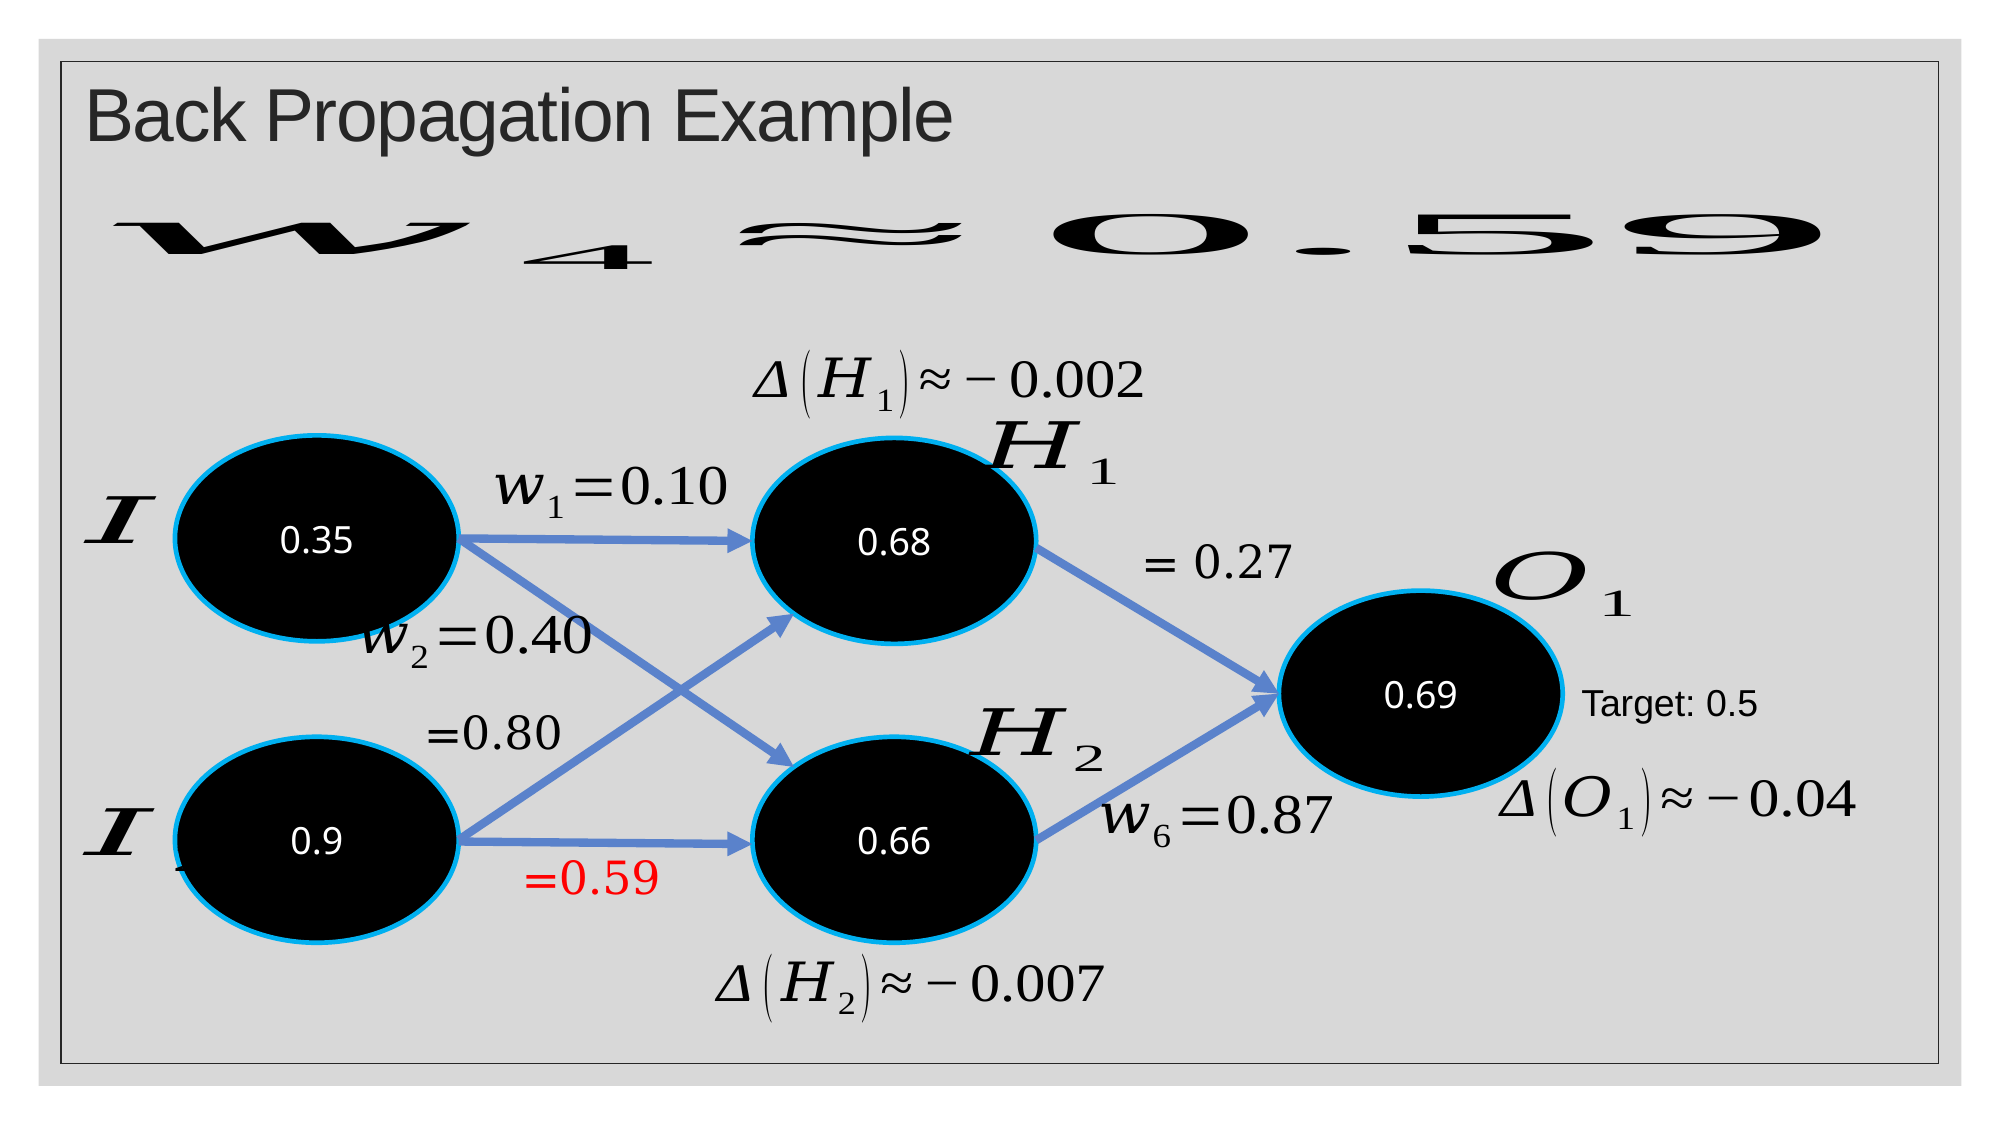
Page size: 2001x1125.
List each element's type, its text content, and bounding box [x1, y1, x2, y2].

title Back Propagation Example [69, 4, 1720, 230]
list [174, 345, 1825, 977]
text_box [174, 435, 1563, 943]
text_box Target: 0.5 [1570, 671, 1774, 731]
